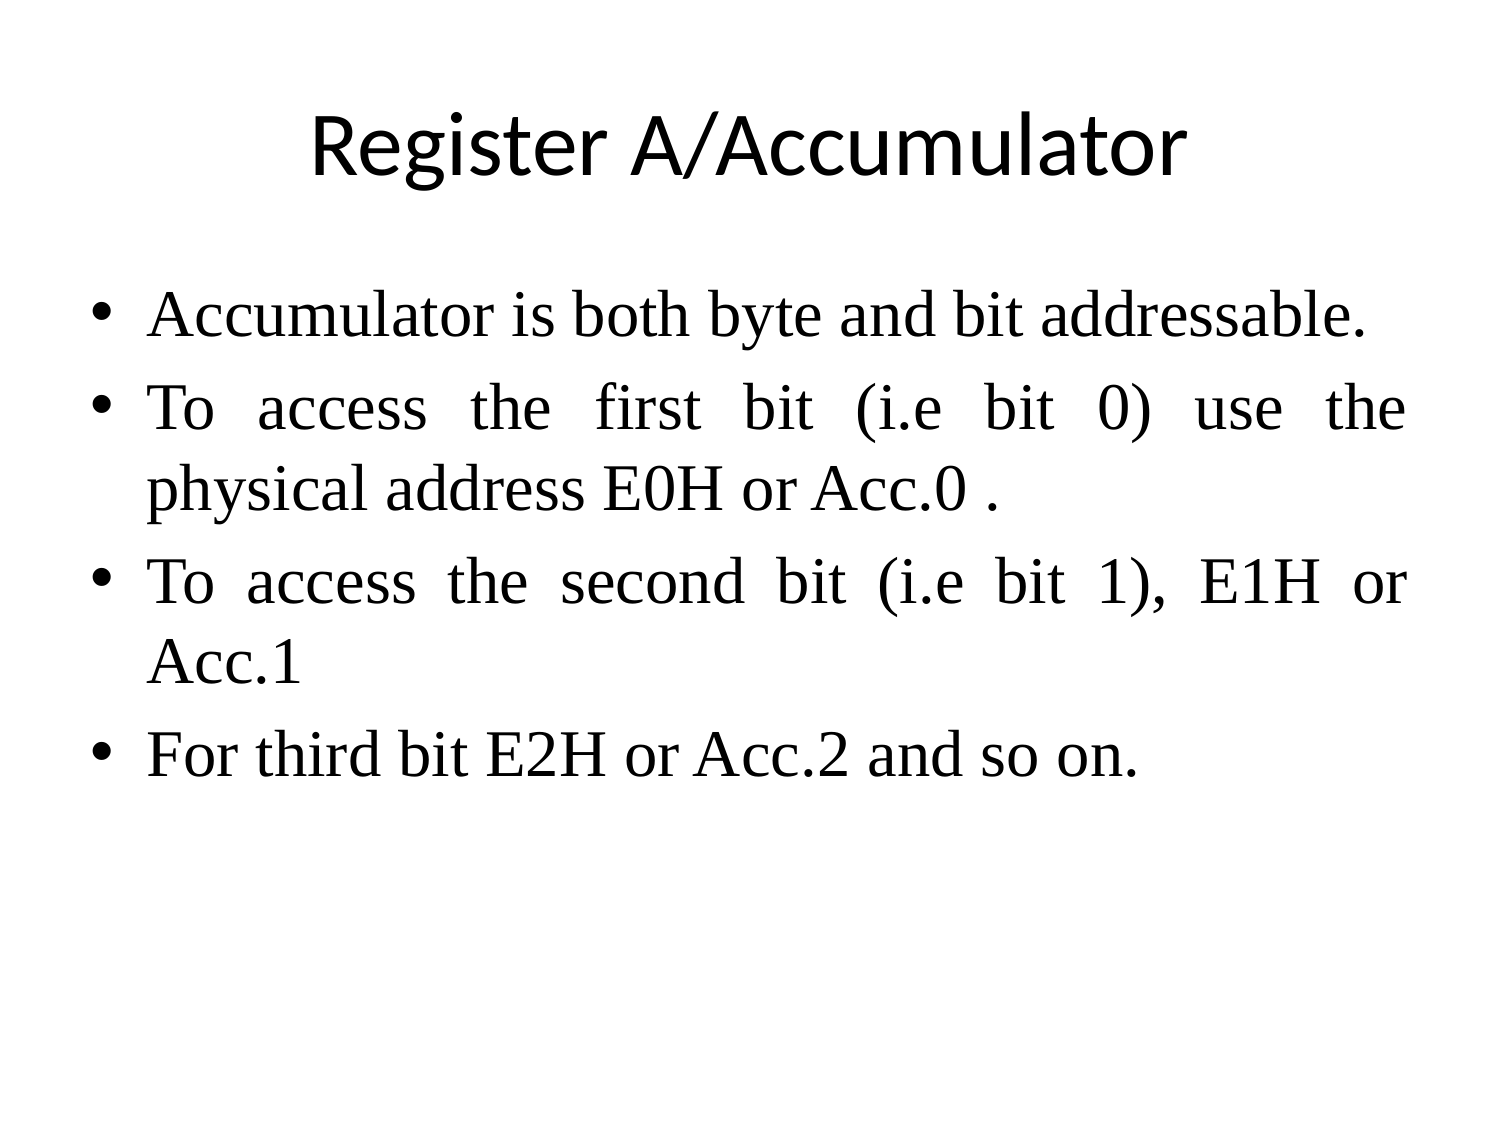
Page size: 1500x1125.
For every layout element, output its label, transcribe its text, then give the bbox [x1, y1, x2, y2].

title Register A/Accumulator [75, 45, 1425, 233]
list Accumulator is both byte and bit addressable. To access the first bit (i.e bit 0) use the physical address E0H or Acc.0 . To access the second bit (i.e bit 1), E1H or Acc.1 For third bit E2H or Acc.2 and so on. [75, 262, 1425, 1005]
